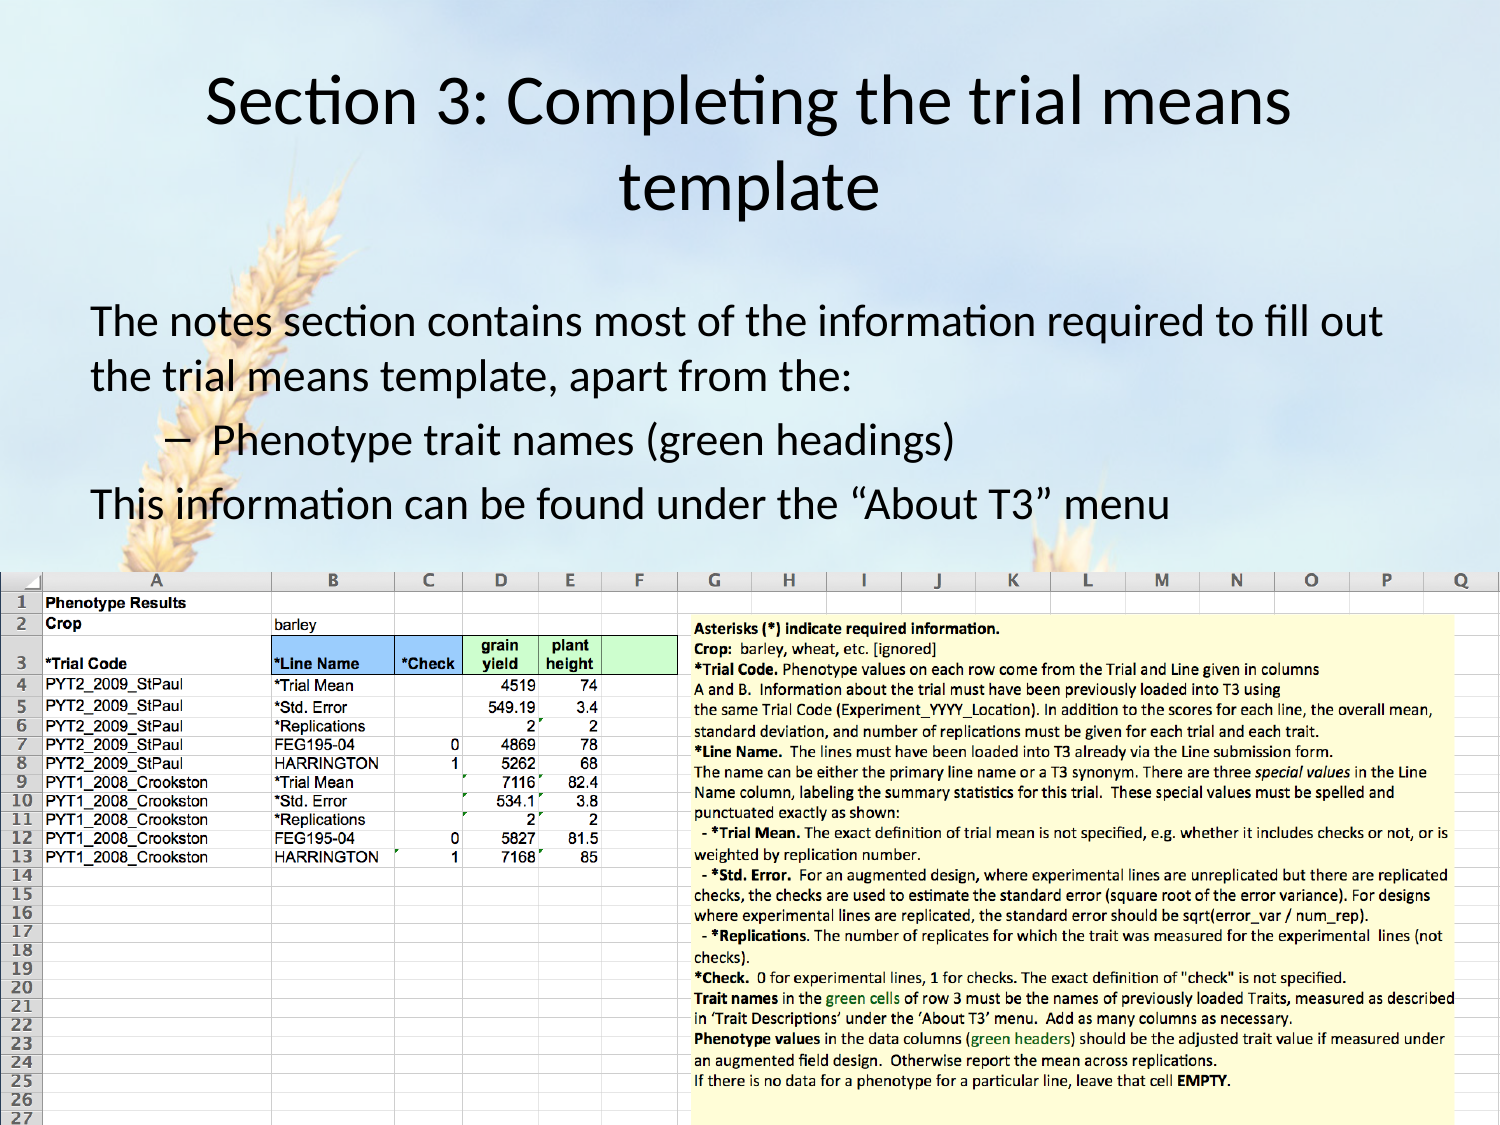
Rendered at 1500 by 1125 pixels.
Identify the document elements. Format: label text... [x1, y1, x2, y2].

title Section 3: Completing the trial means template [75, 45, 1425, 233]
list The notes section contains most of the information required to fill out the trial means template, apart from the: Phenotype trait names (green headings) This information can be found under the “About T3” menu [75, 282, 1425, 569]
picture [0, 571, 1500, 1125]
